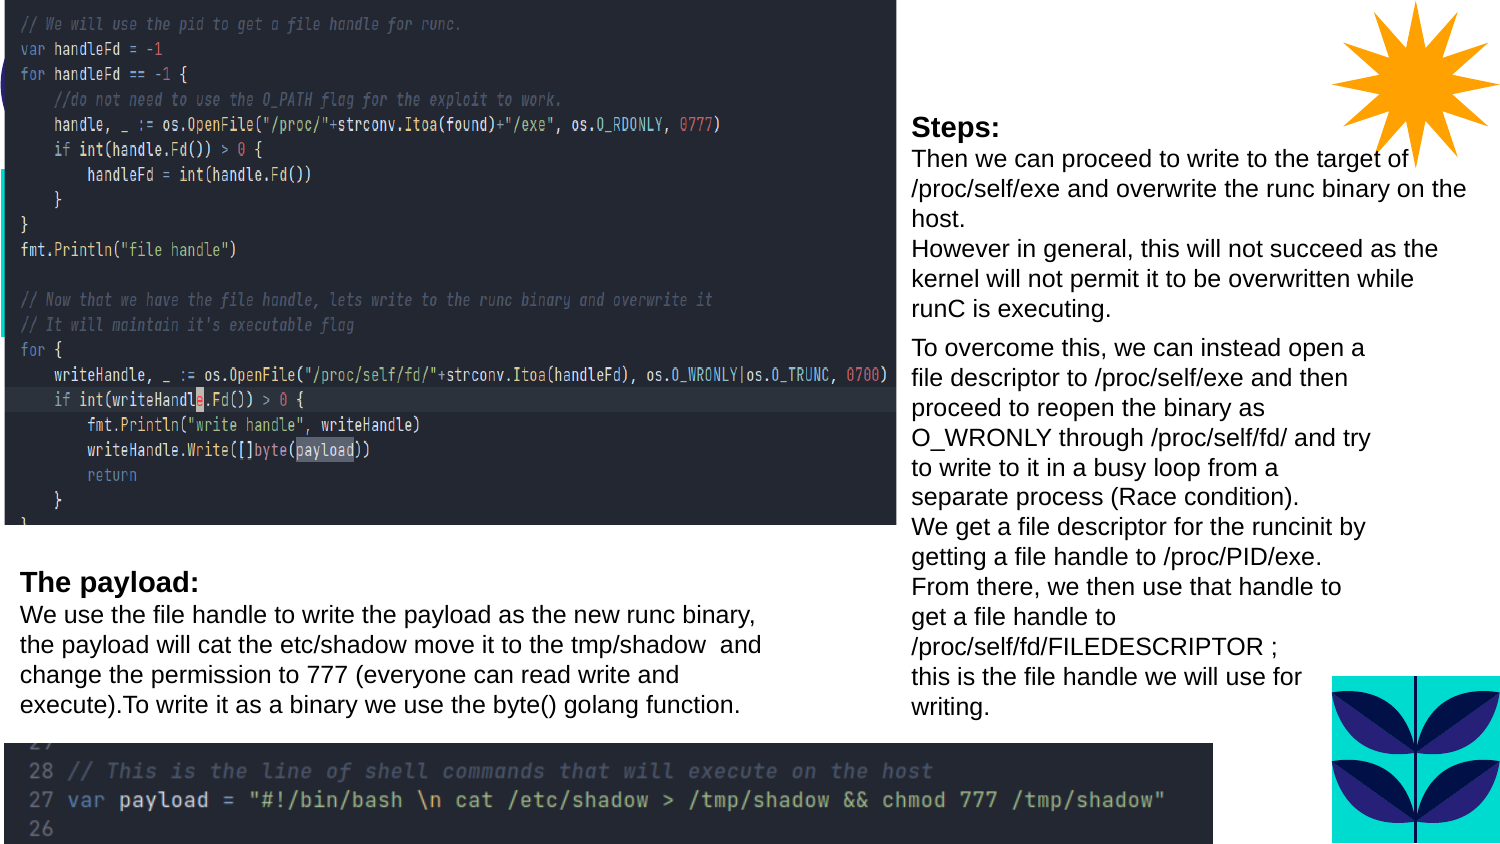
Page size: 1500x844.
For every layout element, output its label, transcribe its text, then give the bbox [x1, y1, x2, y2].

picture [4, 743, 1213, 844]
text_box Steps: Then we can proceed to write to the target of /proc/self/exe and overwrite the runc binary on the host. However in general, this will not succeed as the kernel will not permit it to be overwritten while runC is executing. [901, 92, 1489, 398]
text_box The payload: We use the file handle to write the payload as the new runc binary, the payload will cat the etc/shadow move it to the tmp/shadow and change the permission to 777 (everyone can read write and execute).To write it as a binary we use the byte() golang function. [4, 548, 785, 734]
picture [4, 0, 897, 541]
text_box To overcome this, we can instead open a file descriptor to /proc/self/exe and then proceed to reopen the binary as O_WRONLY through /proc/self/fd/ and try to write to it in a busy loop from a separate process (Race condition). We get a file descriptor for the runcinit by getting a file handle to /proc/PID/exe. From there, we then use that handle to get a file handle to /proc/self/fd/FILEDESCRIPTOR ; this is the file handle we will use for writing. [896, 316, 1389, 763]
